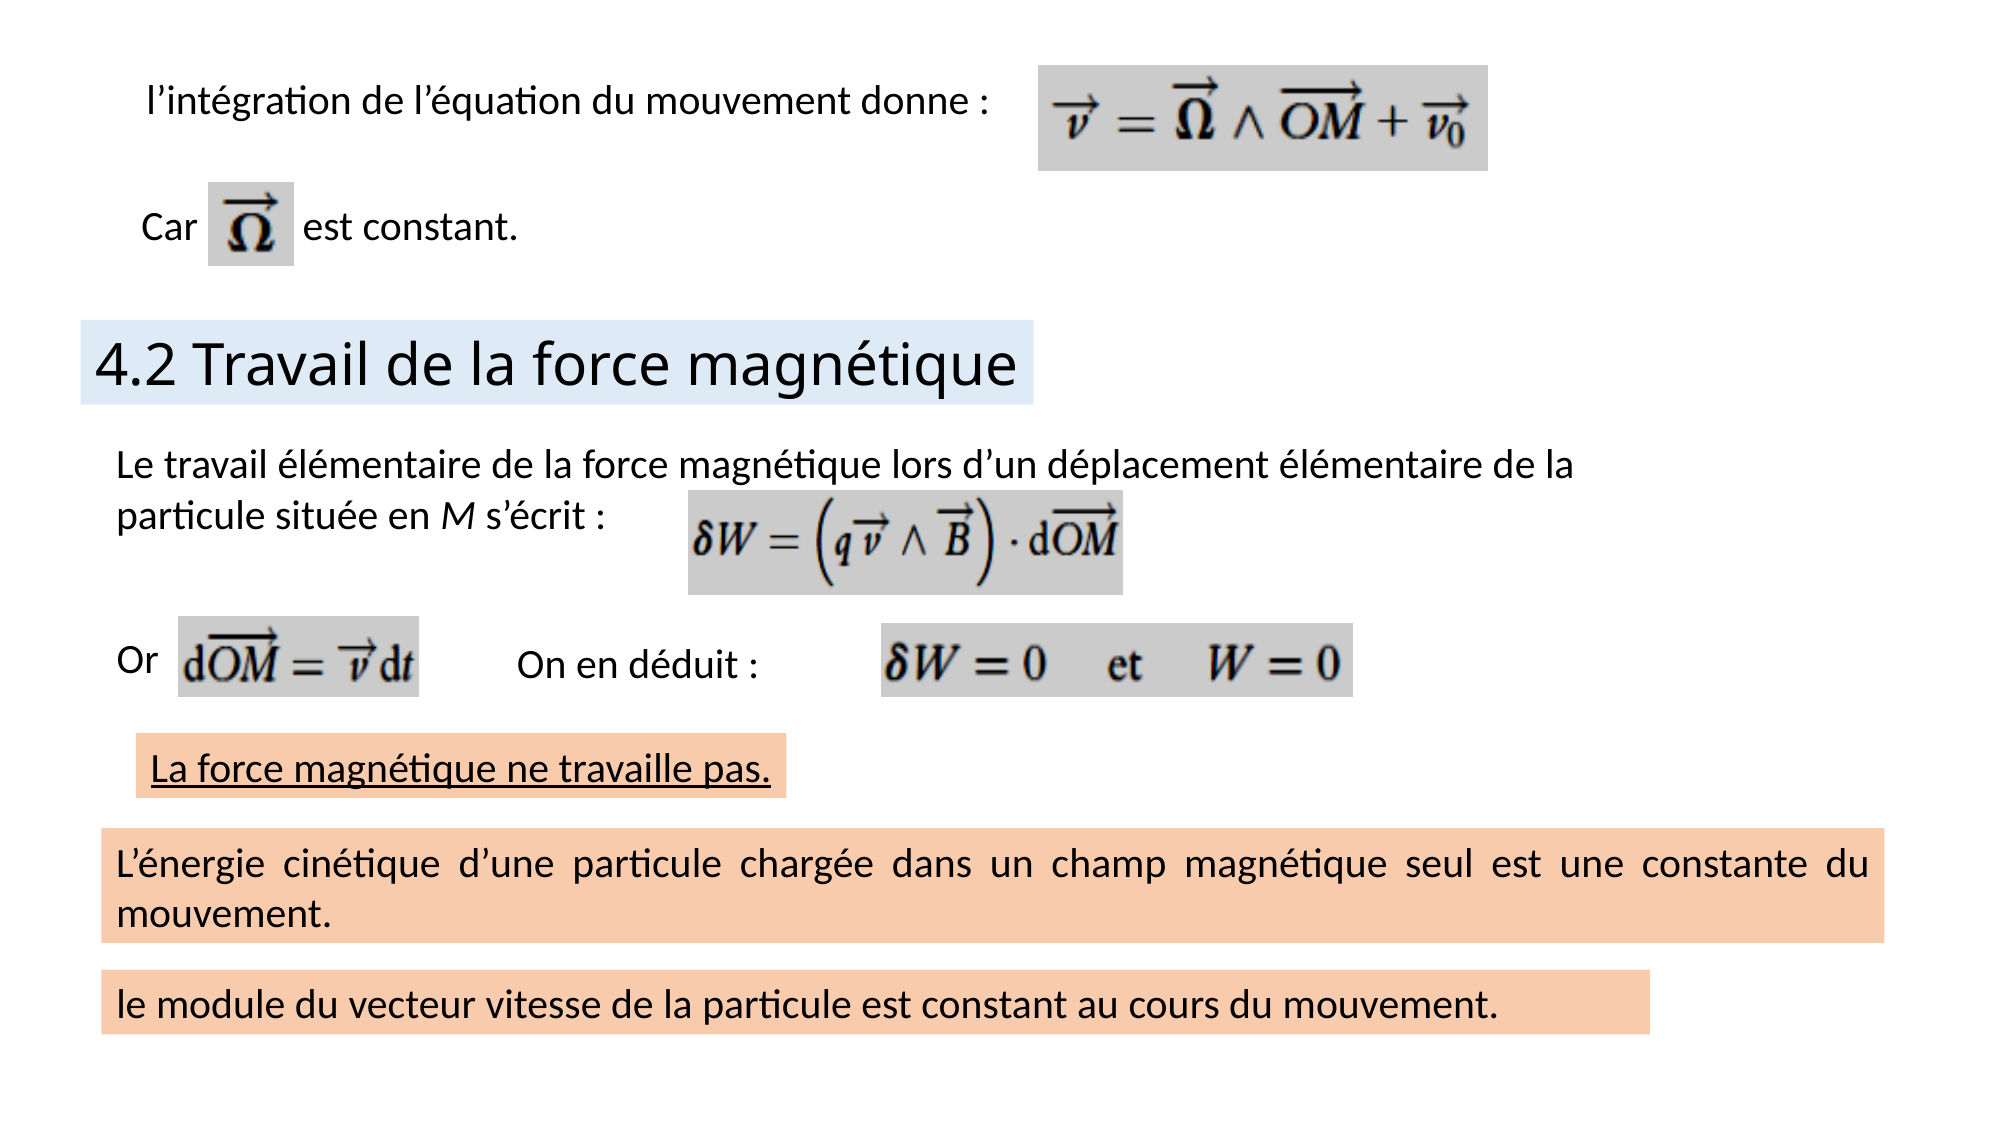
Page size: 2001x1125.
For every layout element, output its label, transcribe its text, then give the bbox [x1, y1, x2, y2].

text_box le module du vecteur vitesse de la particule est constant au cours du mouvement. [101, 969, 1650, 1035]
picture [688, 490, 1123, 595]
text_box L’énergie cinétique d’une particule chargée dans un champ magnétique seul est une constante du mouvement. [101, 828, 1885, 943]
text_box l’intégration de l’équation du mouvement donne : [131, 65, 1006, 131]
picture [1038, 65, 1488, 171]
picture [881, 623, 1353, 697]
text_box Or [101, 623, 174, 689]
text_box 4.2 Travail de la force magnétique [80, 319, 1034, 405]
text_box On en déduit : [502, 629, 775, 695]
text_box La force magnétique ne travaille pas. [135, 733, 787, 798]
text_box Le travail élémentaire de la force magnétique lors d’un déplacement élémentaire de la particule située en M s’écrit : [101, 429, 1754, 545]
picture [178, 616, 419, 697]
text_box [126, 182, 593, 266]
